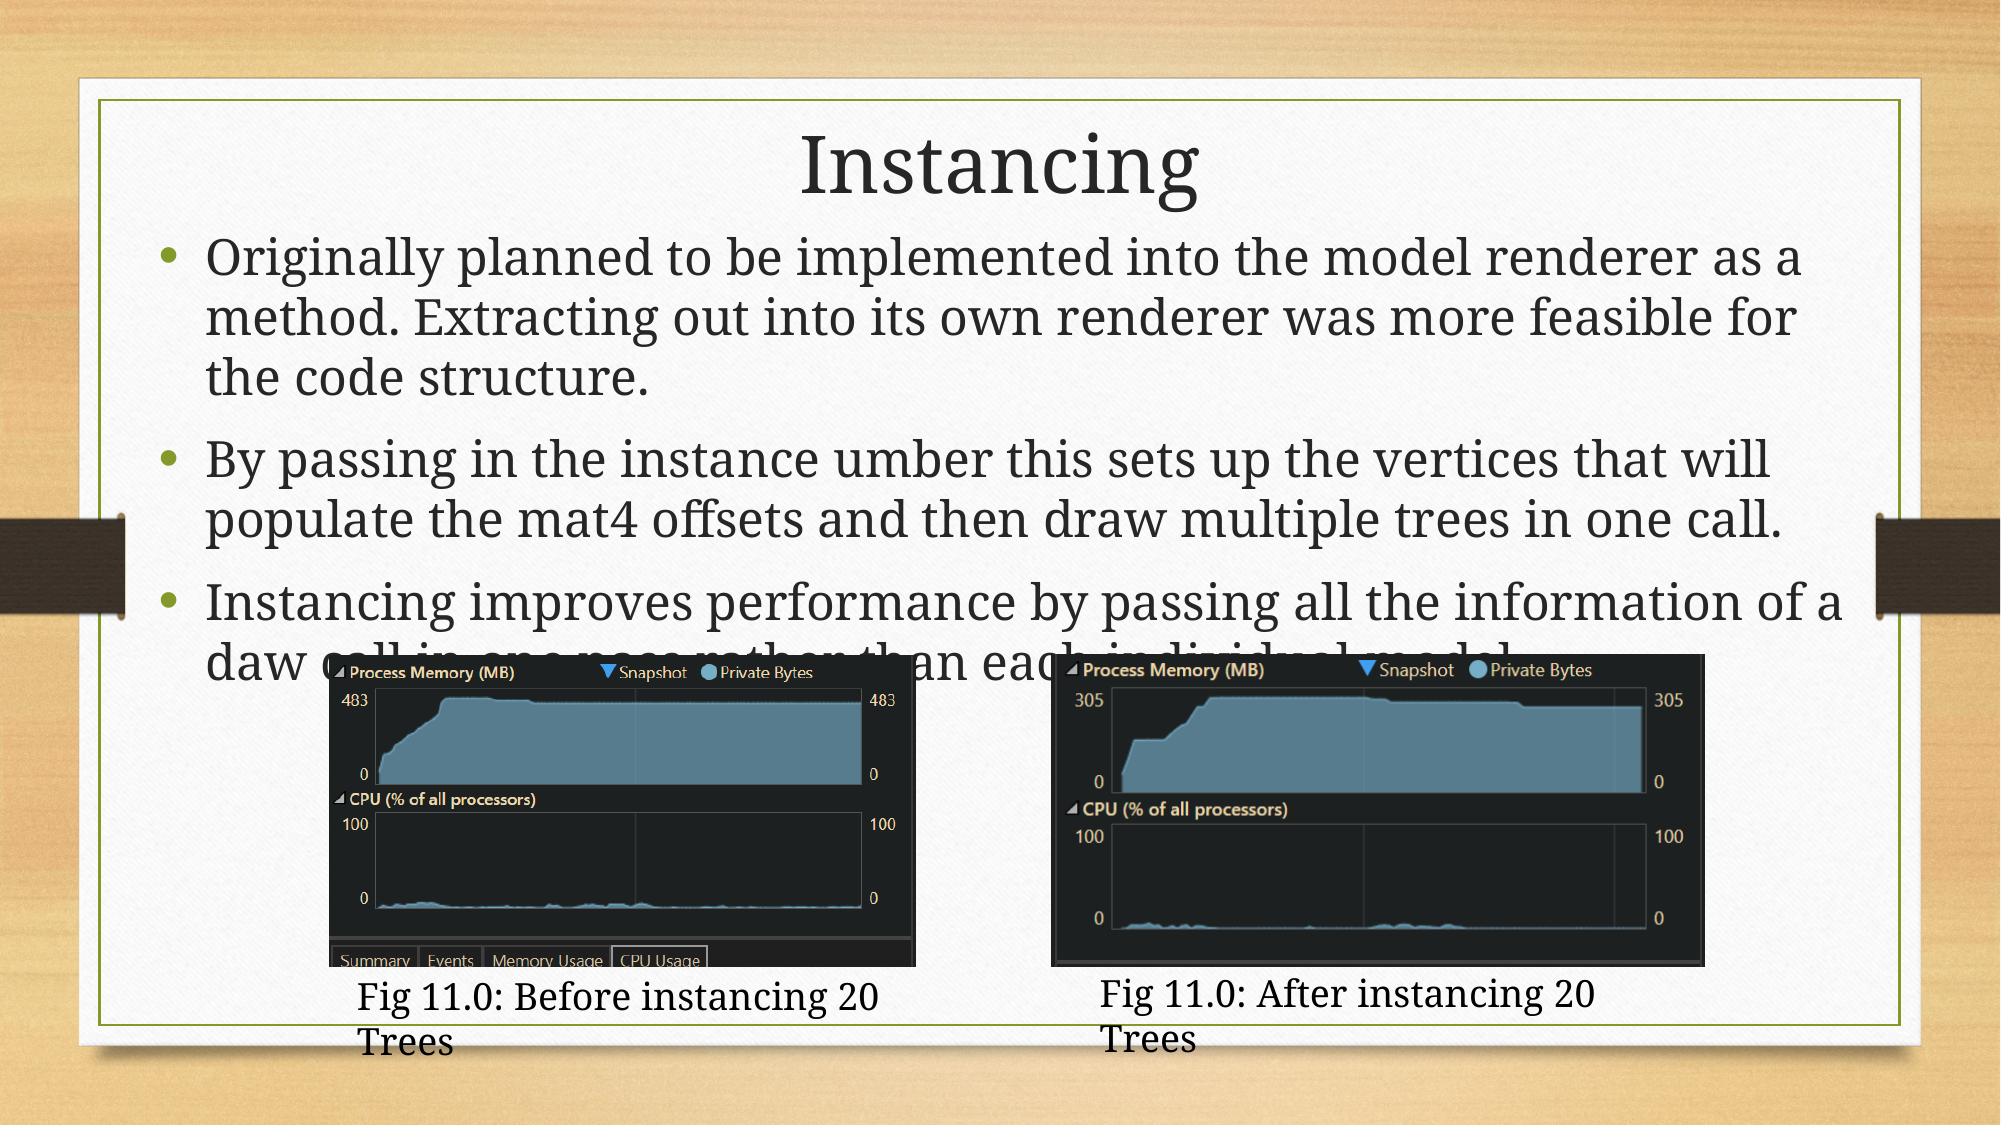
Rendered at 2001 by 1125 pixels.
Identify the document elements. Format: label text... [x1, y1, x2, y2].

list Originally planned to be implemented into the model renderer as a method. Extracting out into its own renderer was more feasible for the code structure. By passing in the instance umber this sets up the vertices that will populate the mat4 offsets and then draw multiple trees in one call. Instancing improves performance by passing all the information of a daw call in one pass rather than each individual model. [143, 217, 1881, 908]
text_box Fig 11.0: Before instancing 20 Trees [342, 967, 916, 1071]
text_box Fig 11.0: After instancing 20 Trees [1084, 967, 1658, 1068]
title Instancing [212, 106, 1788, 217]
picture [0, 0, 2001, 1125]
